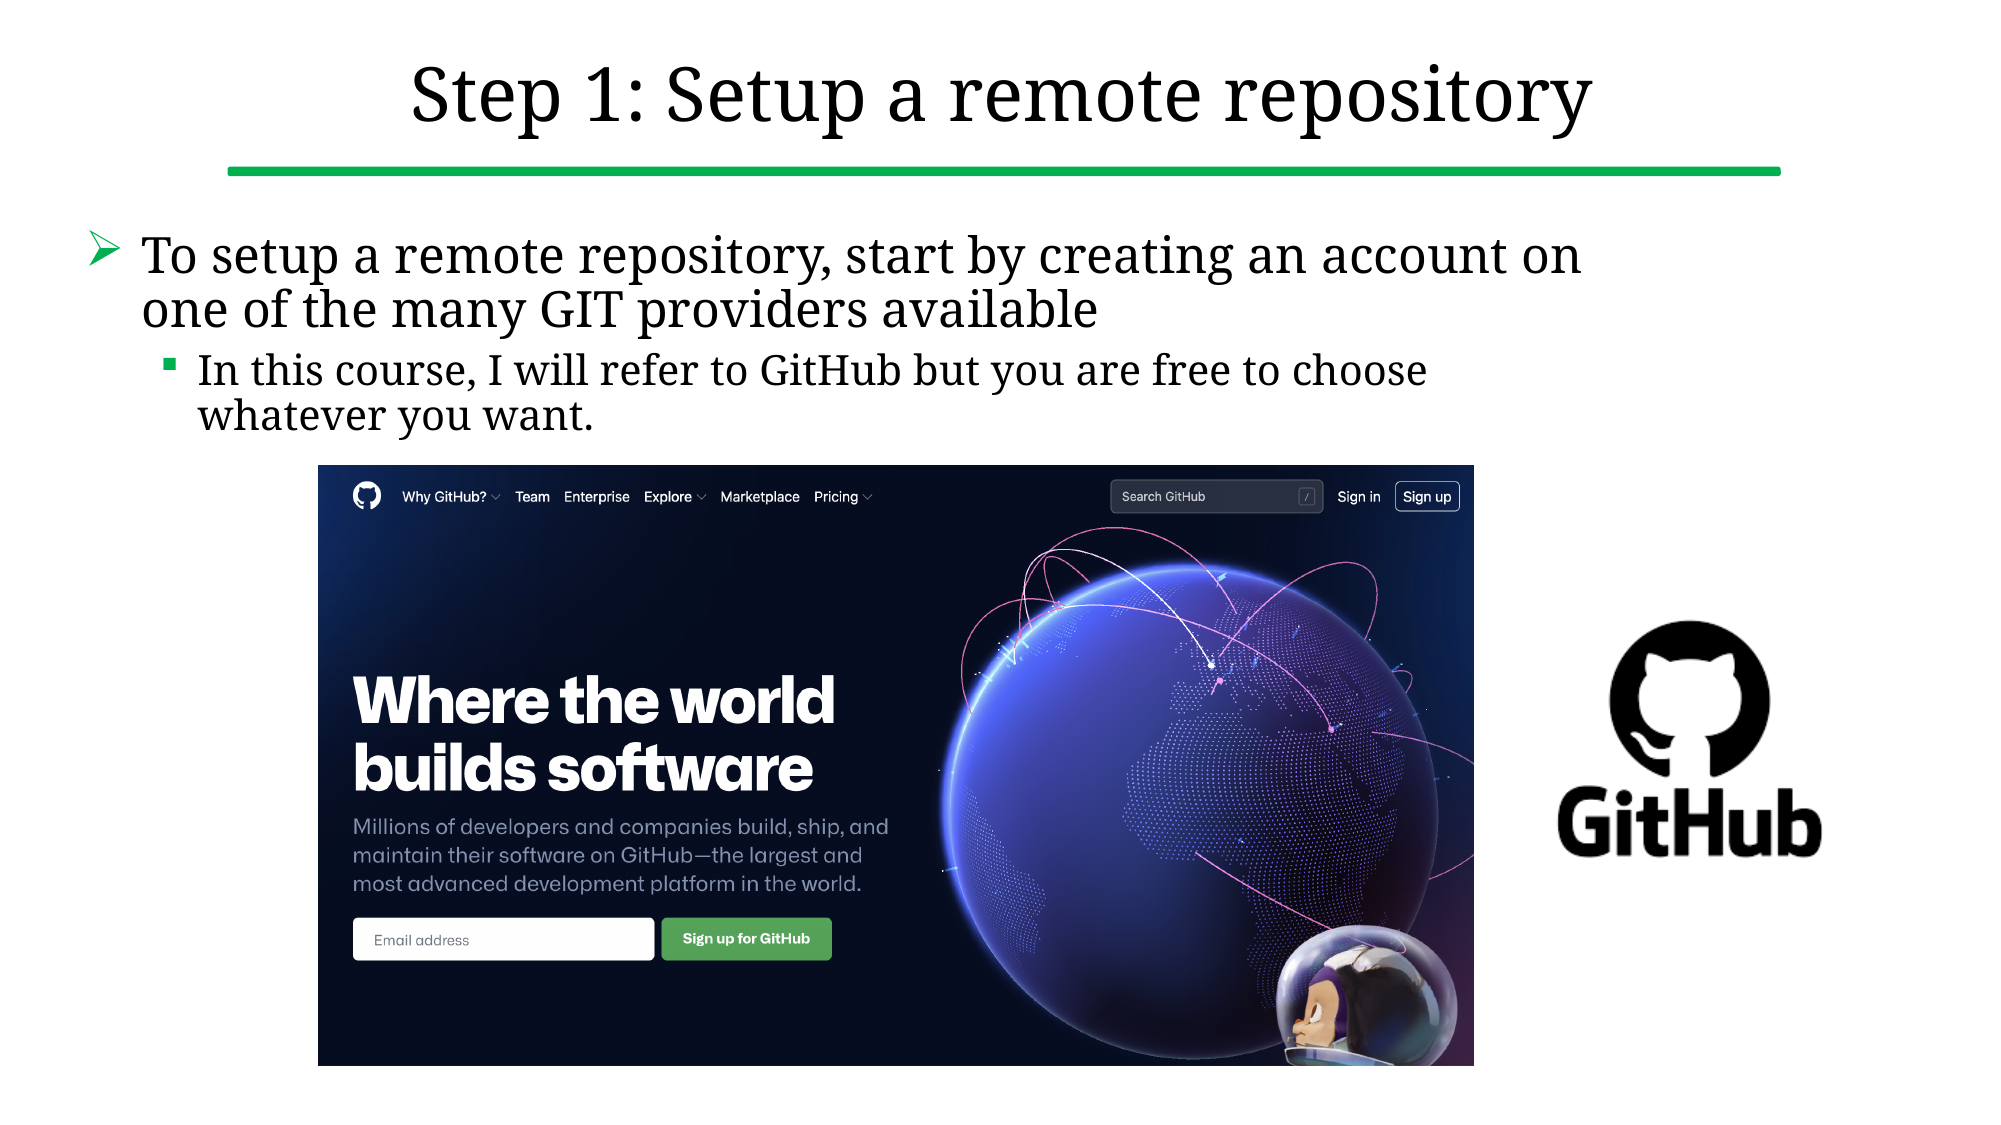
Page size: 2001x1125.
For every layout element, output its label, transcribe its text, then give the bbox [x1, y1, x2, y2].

title Step 1: Setup a remote repository [70, 26, 1936, 168]
list To setup a remote repository, start by creating an account on one of the many GIT providers available In this course, I will refer to GitHub but you are free to choose whatever you want. [70, 223, 1845, 788]
picture [318, 465, 1907, 1066]
